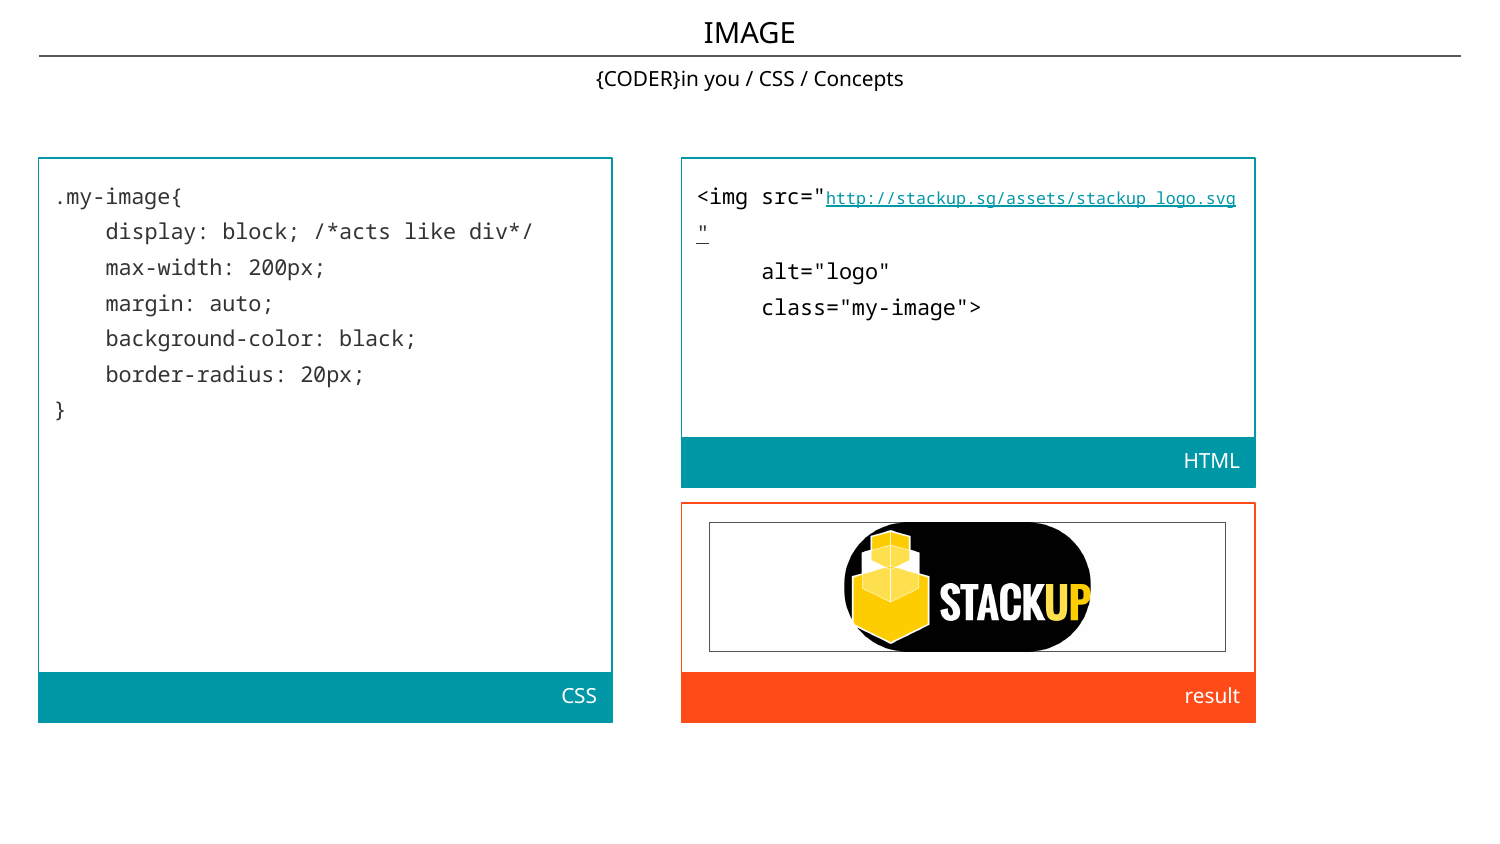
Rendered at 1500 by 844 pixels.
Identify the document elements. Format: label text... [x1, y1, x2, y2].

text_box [681, 502, 1256, 723]
picture [707, 518, 1229, 655]
text_box {CODER}in you / CSS / Concepts [475, 65, 1025, 106]
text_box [38, 157, 613, 723]
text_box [681, 157, 1256, 488]
text_box IMAGE [475, 0, 1025, 55]
